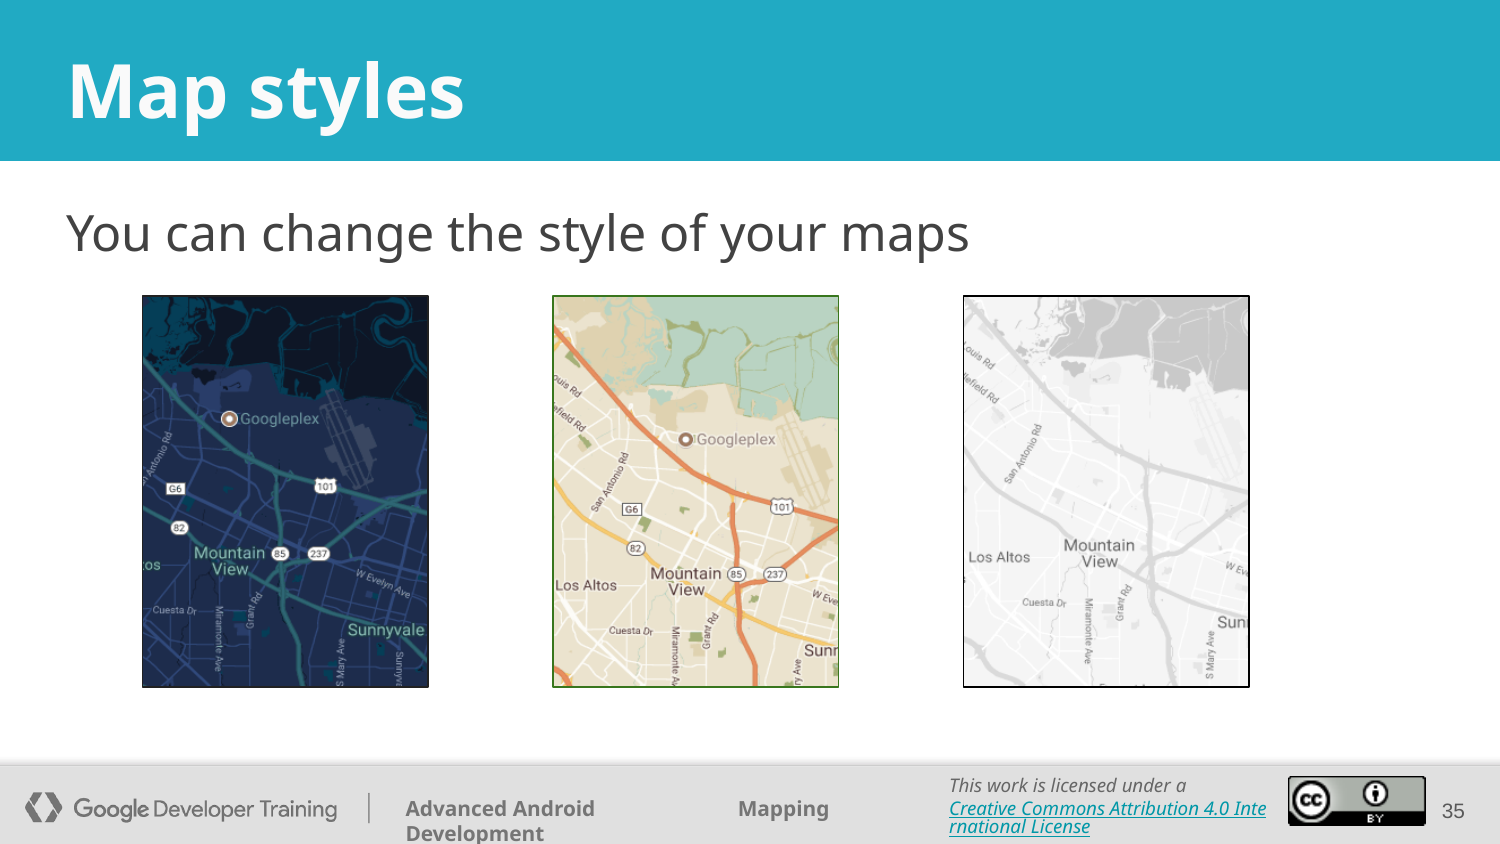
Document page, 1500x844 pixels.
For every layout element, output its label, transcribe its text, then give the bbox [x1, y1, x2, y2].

slide_number 35 [1389, 777, 1480, 842]
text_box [143, 296, 1249, 687]
title Map styles [51, 28, 1449, 122]
list You can change the style of your maps [51, 177, 1449, 272]
picture [0, 161, 1500, 844]
